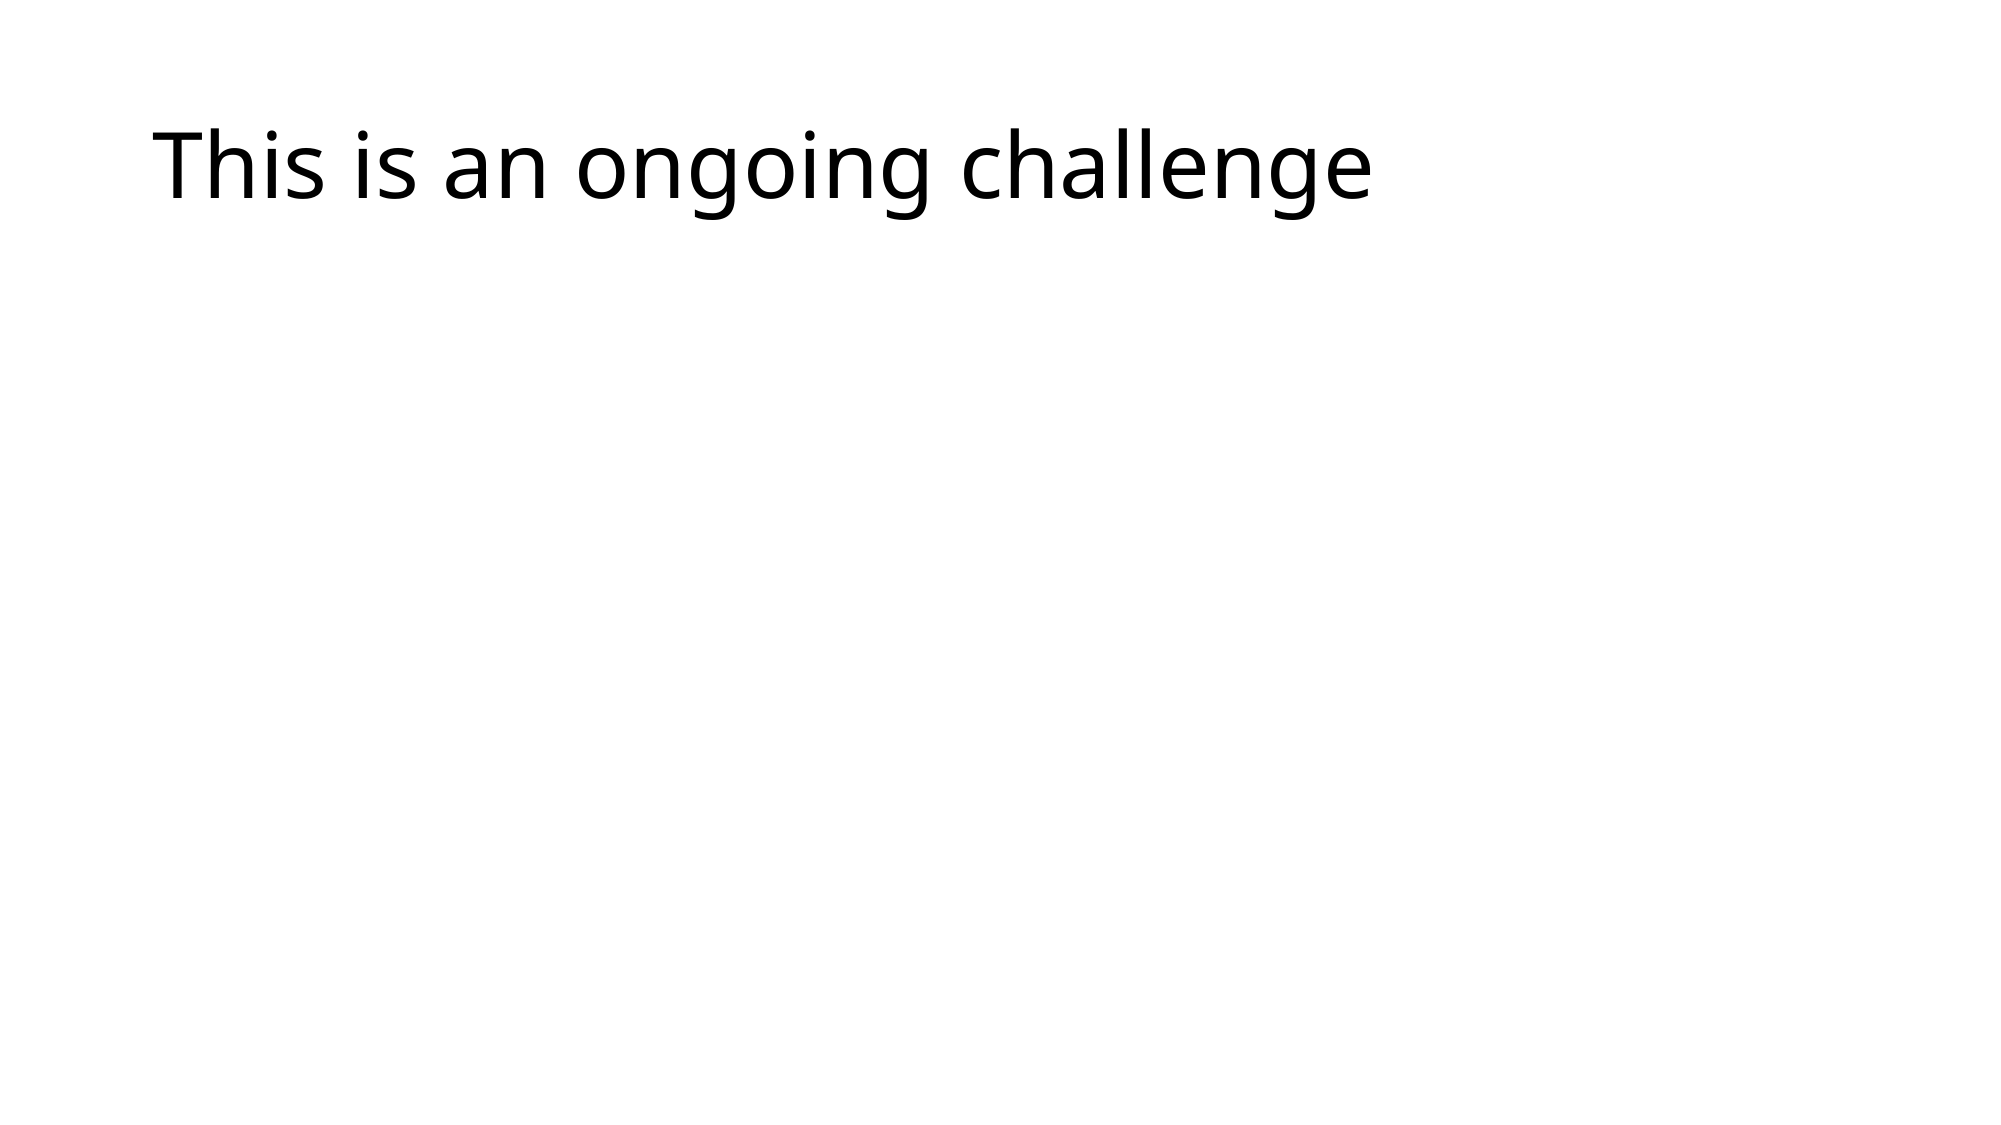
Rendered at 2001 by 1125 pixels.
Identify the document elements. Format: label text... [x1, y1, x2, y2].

title This is an ongoing challenge [137, 59, 1863, 278]
